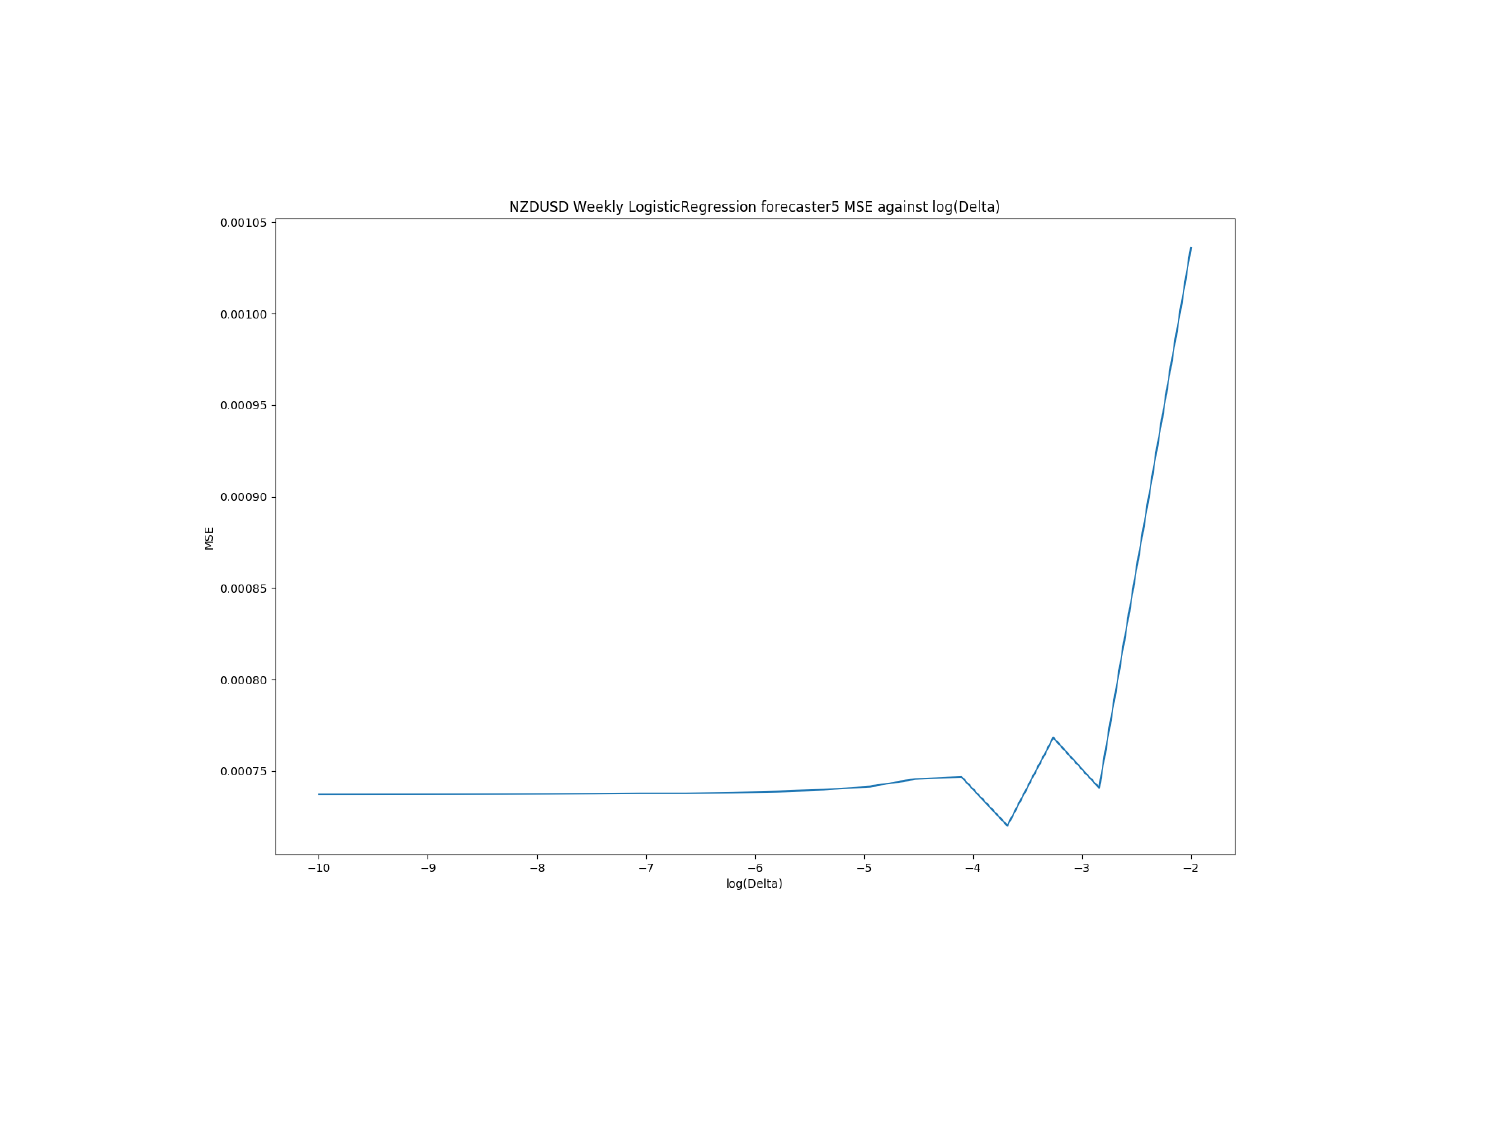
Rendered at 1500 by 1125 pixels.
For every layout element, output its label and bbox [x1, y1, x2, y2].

picture [119, 119, 1358, 946]
